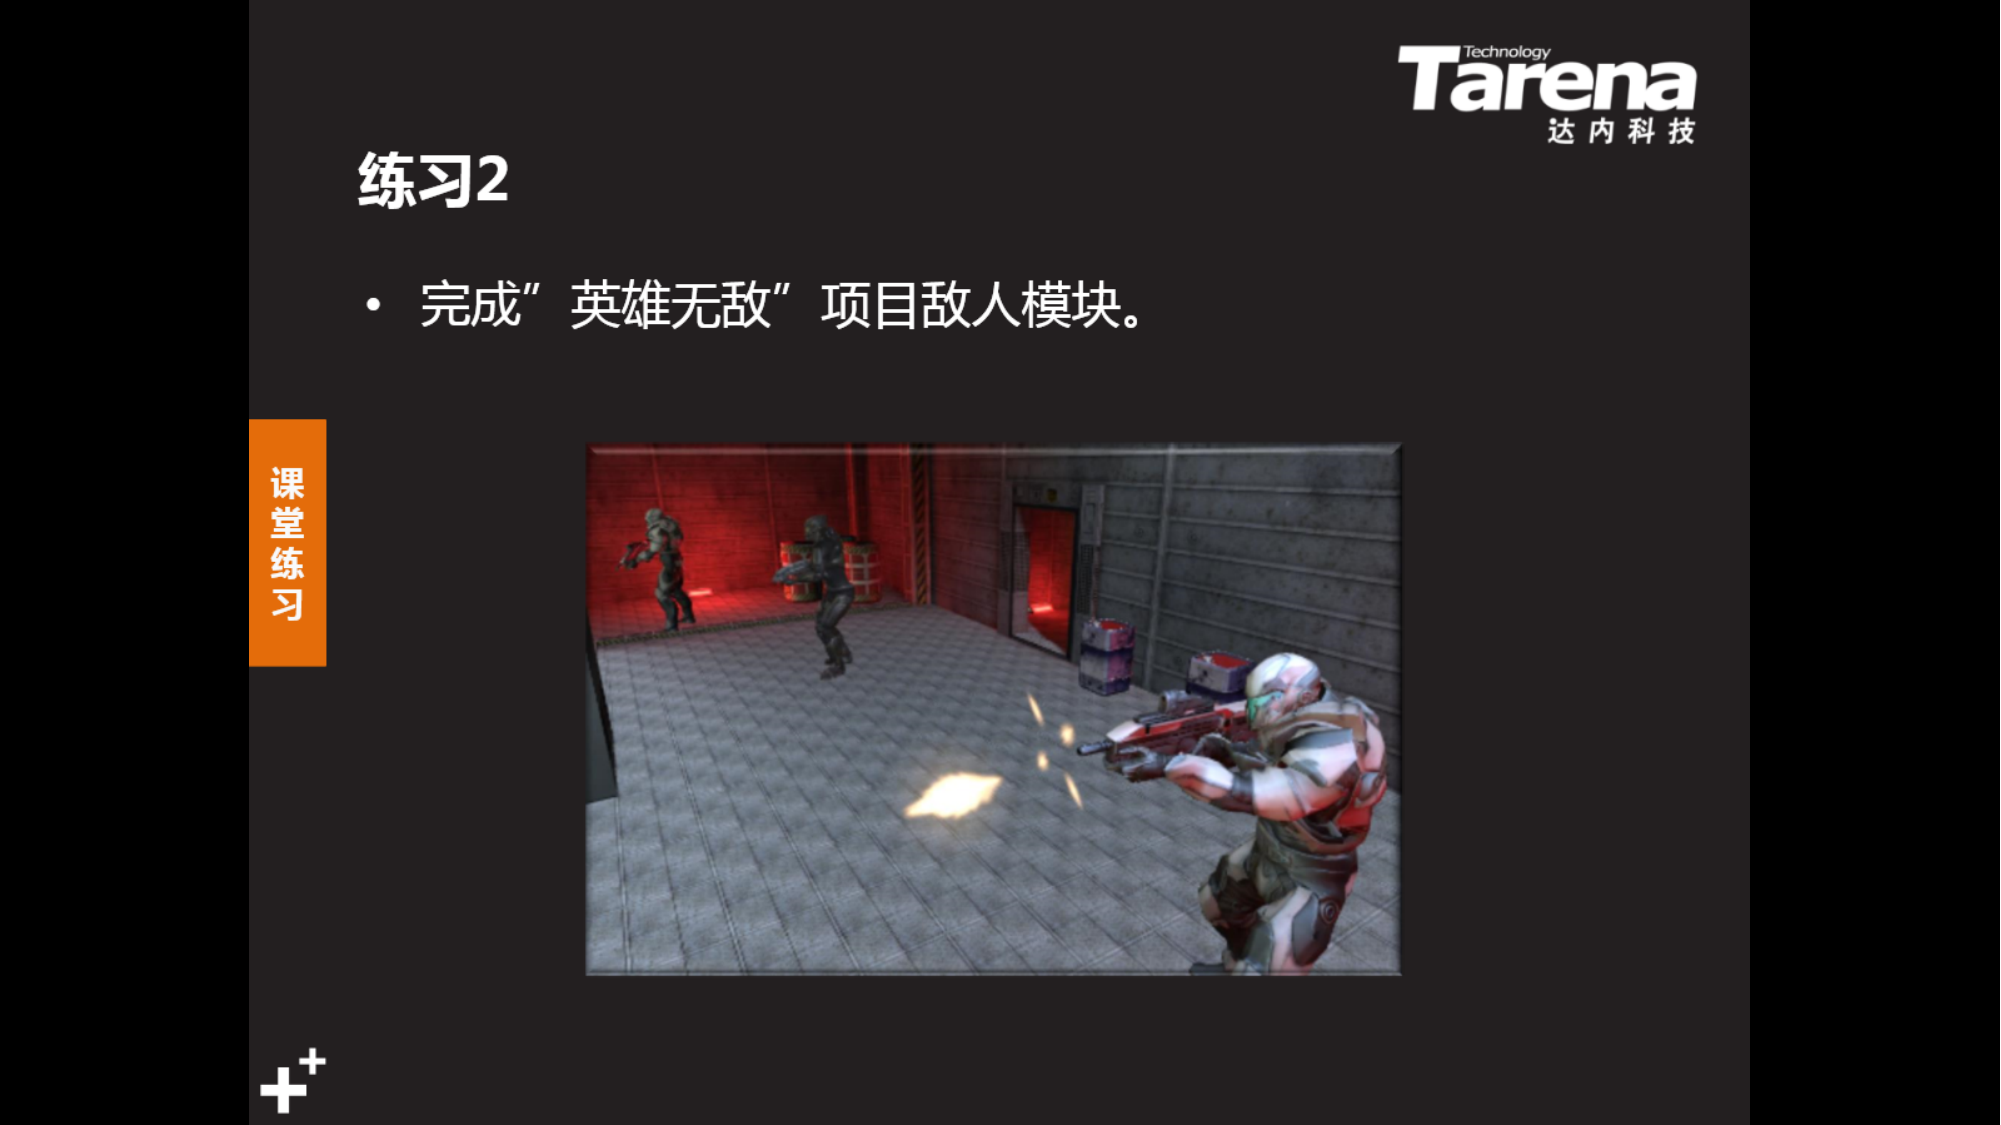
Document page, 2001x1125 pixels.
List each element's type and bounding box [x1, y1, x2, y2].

picture [249, 0, 1750, 1125]
